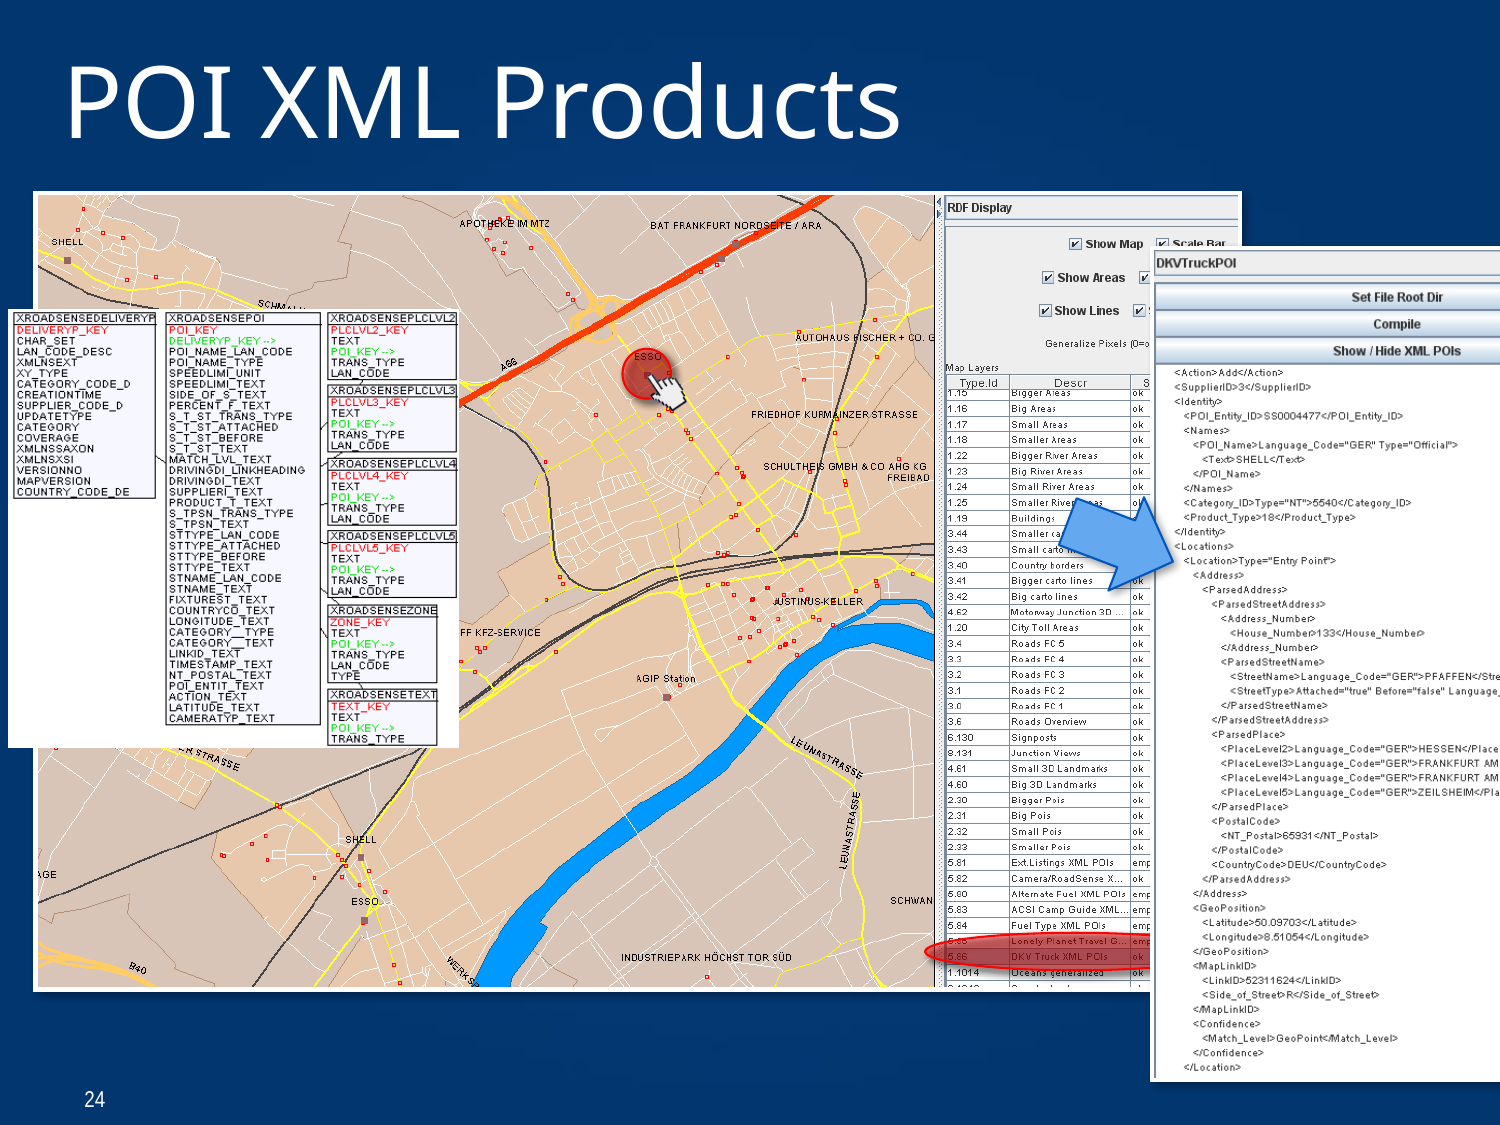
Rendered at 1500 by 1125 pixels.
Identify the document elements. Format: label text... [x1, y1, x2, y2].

picture [0, 0, 1500, 1125]
slide_number 24 [55, 1070, 106, 1125]
title POI XML Products [62, 99, 1439, 159]
